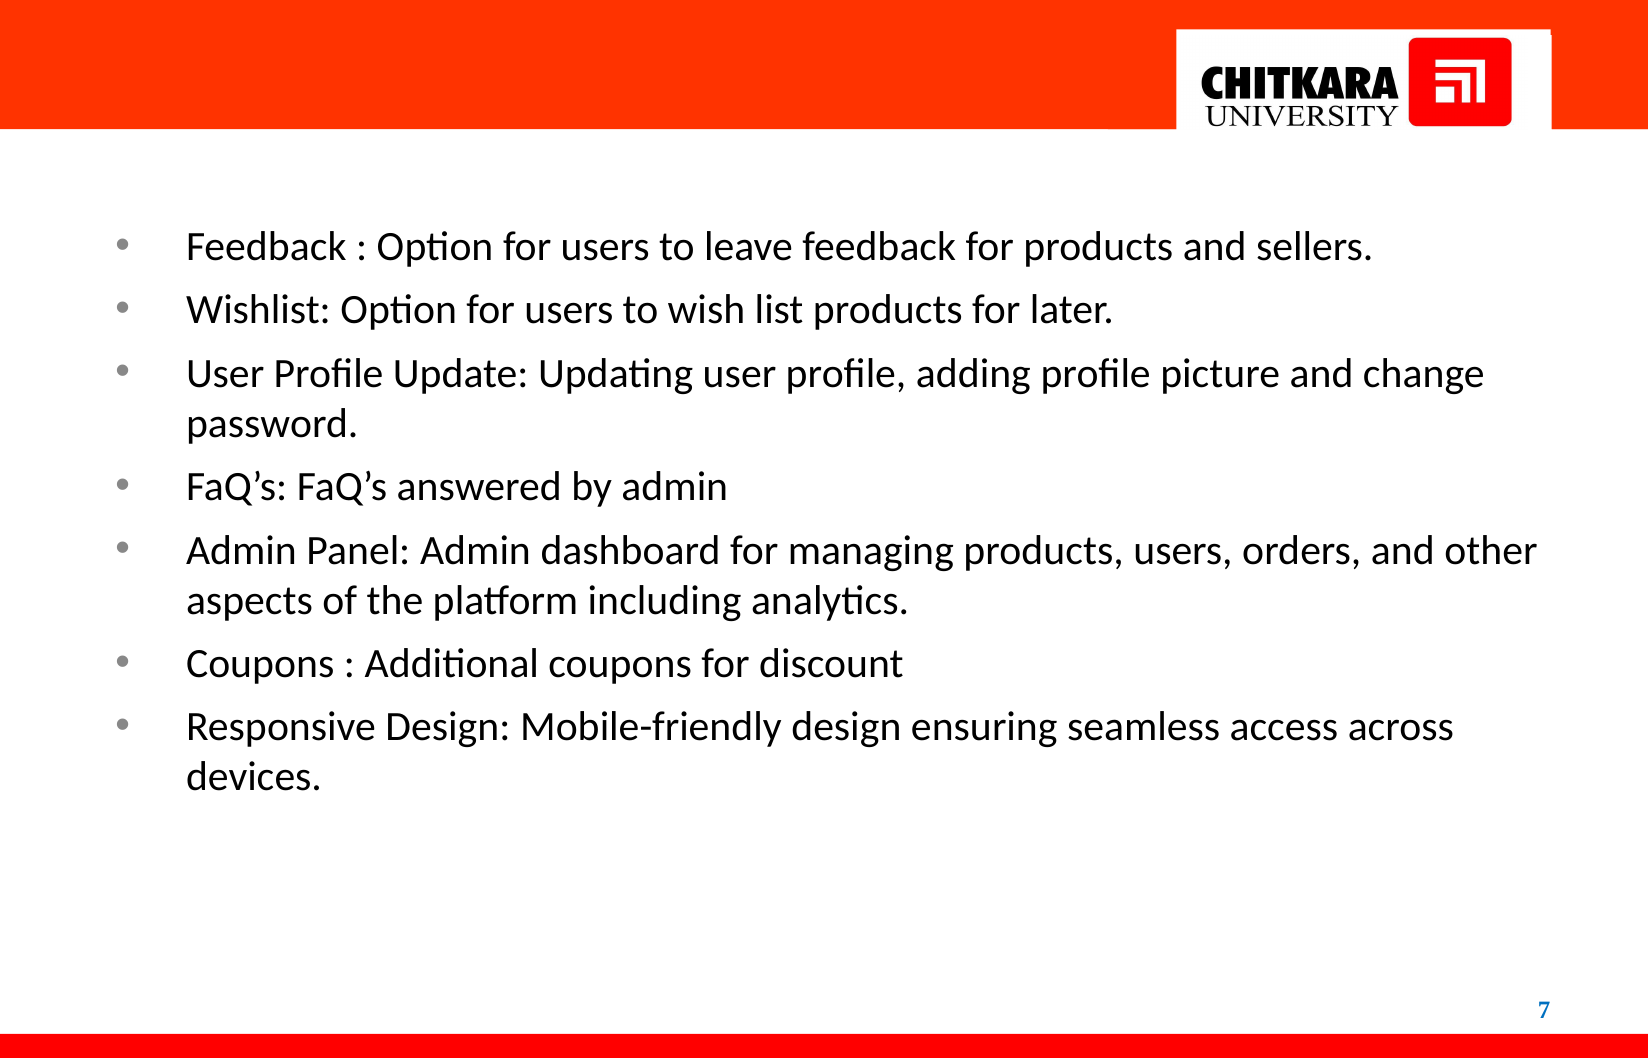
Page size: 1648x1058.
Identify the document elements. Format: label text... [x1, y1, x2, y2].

slide_number 7 [1180, 979, 1566, 1037]
picture [1180, 35, 1528, 130]
subtitle Feedback : Option for users to leave feedback for products and sellers. Wishlist: Option for users to wish list products for later. User Profile Update: Updating user profile, adding profile picture and change password. FaQ’s: FaQ’s answered by admin Admin Panel: Admin dashboard for managing products, users, orders, and other aspects of the platform including analytics. Coupons : Additional coupons for discount Responsive Design: Mobile-friendly design ensuring seamless access across devices. [96, 211, 1566, 940]
